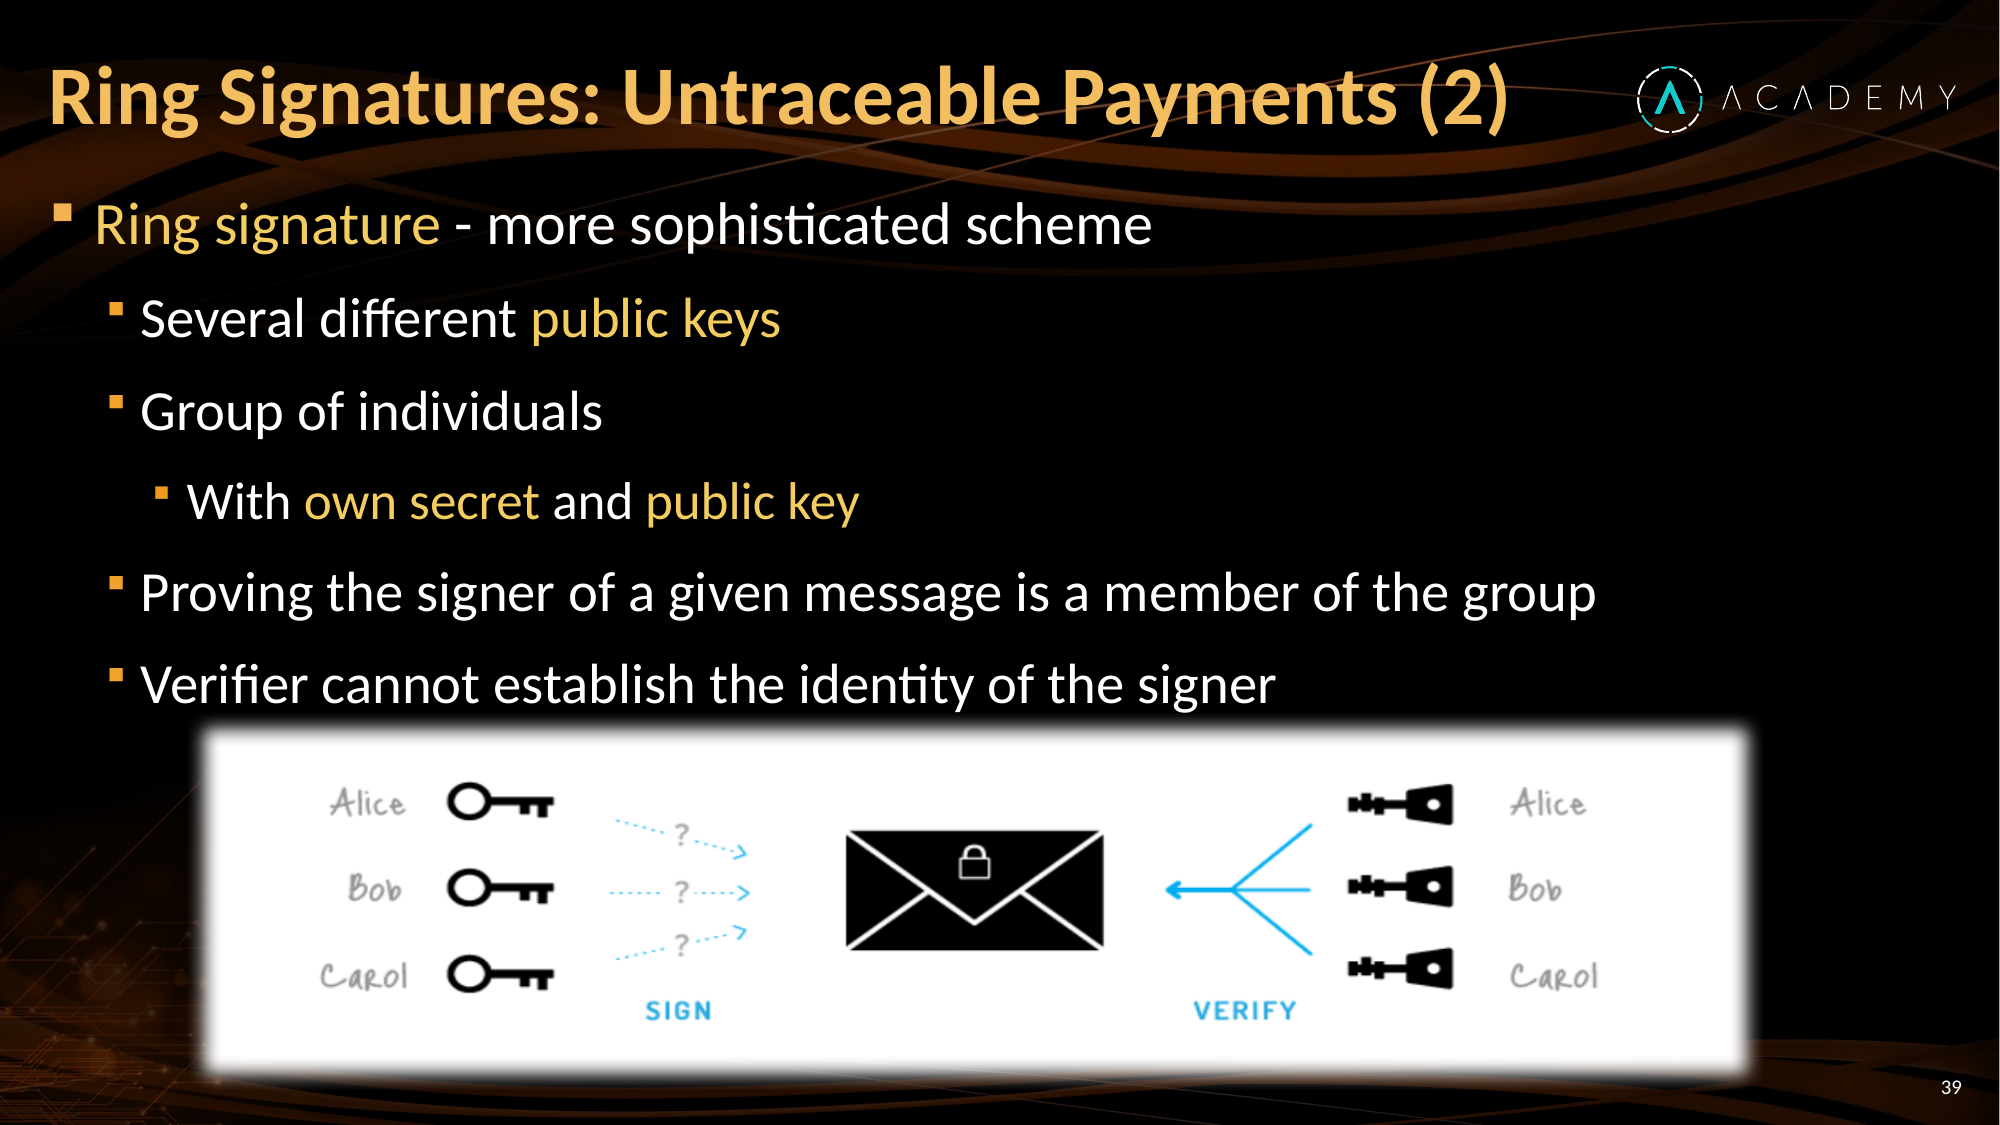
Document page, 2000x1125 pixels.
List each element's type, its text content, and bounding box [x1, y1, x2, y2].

list Ring signature - more sophisticated scheme Several different public keys Group of individuals With own secret and public key Proving the signer of a given message is a member of the group Verifier cannot establish the identity of the signer [31, 174, 1968, 725]
slide_number 39 [1897, 1070, 1968, 1103]
title Ring Signatures: Untraceable Payments (2) [30, 6, 1602, 189]
picture [0, 0, 2000, 1125]
